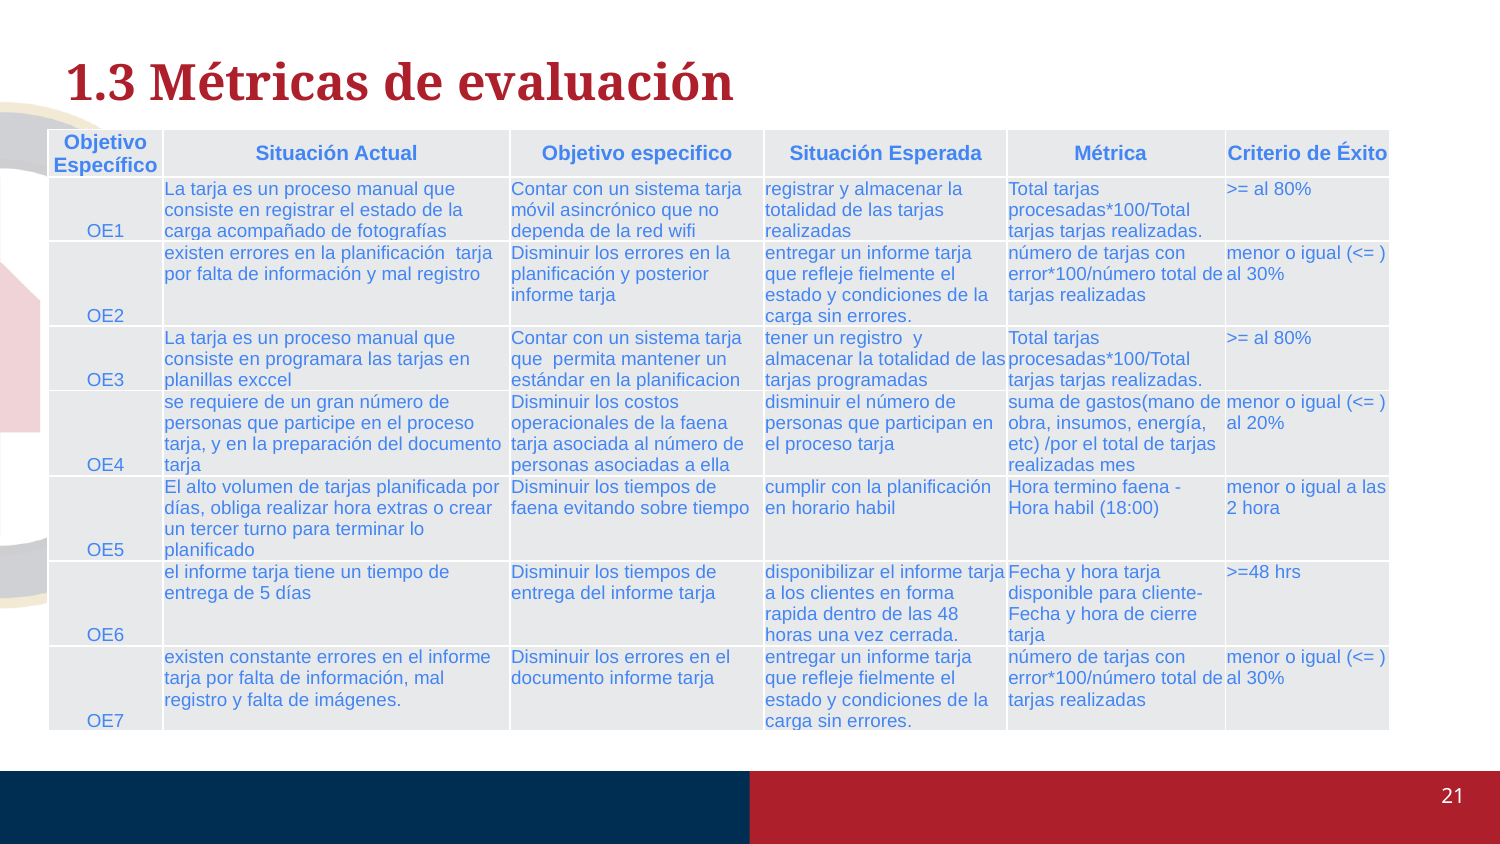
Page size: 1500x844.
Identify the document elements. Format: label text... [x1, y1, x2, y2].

table_cell Contar con un sistema tarja que permita mantener un estándar en la planificacion [511, 327, 763, 390]
table_header Situación Esperada [765, 130, 1006, 176]
table_header Situación Actual [164, 130, 509, 176]
picture [0, 771, 1500, 844]
table_cell OE6 [49, 562, 162, 645]
table_cell OE1 [49, 178, 162, 240]
table_cell existen errores en la planificación tarja por falta de información y mal registro [164, 242, 509, 325]
table_cell La tarja es un proceso manual que consiste en registrar el estado de la carga acompañado de fotografías [164, 178, 509, 240]
table_cell La tarja es un proceso manual que consiste en programara las tarjas en planillas exccel [164, 327, 509, 390]
table_cell registrar y almacenar la totalidad de las tarjas realizadas [765, 178, 1006, 240]
table_cell Hora termino faena - Hora habil (18:00) [1008, 477, 1225, 560]
table_cell menor o igual (<= ) al 30% [1226, 647, 1389, 730]
table_cell OE5 [49, 477, 162, 560]
slide_number 21 [1389, 764, 1480, 830]
table_cell OE4 [49, 391, 162, 475]
table_cell >= al 80% [1226, 327, 1389, 390]
table_cell número de tarjas con error*100/número total de tarjas realizadas [1008, 647, 1225, 730]
table_cell cumplir con la planificación en horario habil [765, 477, 1006, 560]
table_cell El alto volumen de tarjas planificada por días, obliga realizar hora extras o crear un tercer turno para terminar lo planificado [164, 477, 509, 560]
picture [0, 97, 51, 640]
table_cell menor o igual (<= ) al 30% [1226, 242, 1389, 325]
table_cell suma de gastos(mano de obra, insumos, energía, etc) /por el total de tarjas realizadas mes [1008, 391, 1225, 475]
table_cell OE3 [49, 327, 162, 390]
table_cell Disminuir los tiempos de faena evitando sobre tiempo [511, 477, 763, 560]
table_cell tener un registro y almacenar la totalidad de las tarjas programadas [765, 327, 1006, 390]
table_cell >=48 hrs [1226, 562, 1389, 645]
table_cell OE2 [49, 242, 162, 325]
table_cell entregar un informe tarja que refleje fielmente el estado y condiciones de la carga sin errores. [765, 242, 1006, 325]
table_cell entregar un informe tarja que refleje fielmente el estado y condiciones de la carga sin errores. [765, 647, 1006, 730]
table_header Métrica [1008, 130, 1225, 176]
table_cell disponibilizar el informe tarja a los clientes en forma rapida dentro de las 48 horas una vez cerrada. [765, 562, 1006, 645]
table_header Criterio de Éxito [1226, 130, 1389, 176]
table_cell disminuir el número de personas que participan en el proceso tarja [765, 391, 1006, 475]
table_cell el informe tarja tiene un tiempo de entrega de 5 días [164, 562, 509, 645]
table_cell Total tarjas procesadas*100/Total tarjas tarjas realizadas. [1008, 327, 1225, 390]
table_cell OE7 [49, 647, 162, 730]
table_header Objetivo Específico [49, 130, 162, 176]
table_cell >= al 80% [1226, 178, 1389, 240]
table_cell se requiere de un gran número de personas que participe en el proceso tarja, y en la preparación del documento tarja [164, 391, 509, 475]
table_cell Disminuir los costos operacionales de la faena tarja asociada al número de personas asociadas a ella [511, 391, 763, 475]
table_cell Disminuir los errores en la planificación y posterior informe tarja [511, 242, 763, 325]
table_cell menor o igual (<= ) al 20% [1226, 391, 1389, 475]
table_cell Contar con un sistema tarja móvil asincrónico que no dependa de la red wifi [511, 178, 763, 240]
table_header Objetivo especifico [511, 130, 763, 176]
table_cell menor o igual a las 2 hora [1226, 477, 1389, 560]
table_cell Disminuir los tiempos de entrega del informe tarja [511, 562, 763, 645]
table_cell Total tarjas procesadas*100/Total tarjas tarjas realizadas. [1008, 178, 1225, 240]
table_cell Disminuir los errores en el documento informe tarja [511, 647, 763, 730]
table_cell existen constante errores en el informe tarja por falta de información, mal registro y falta de imágenes. [164, 647, 509, 730]
title 1.3 Métricas de evaluación [51, 35, 1449, 130]
table_cell Fecha y hora tarja disponible para cliente-Fecha y hora de cierre tarja [1008, 562, 1225, 645]
table_cell número de tarjas con error*100/número total de tarjas realizadas [1008, 242, 1225, 325]
